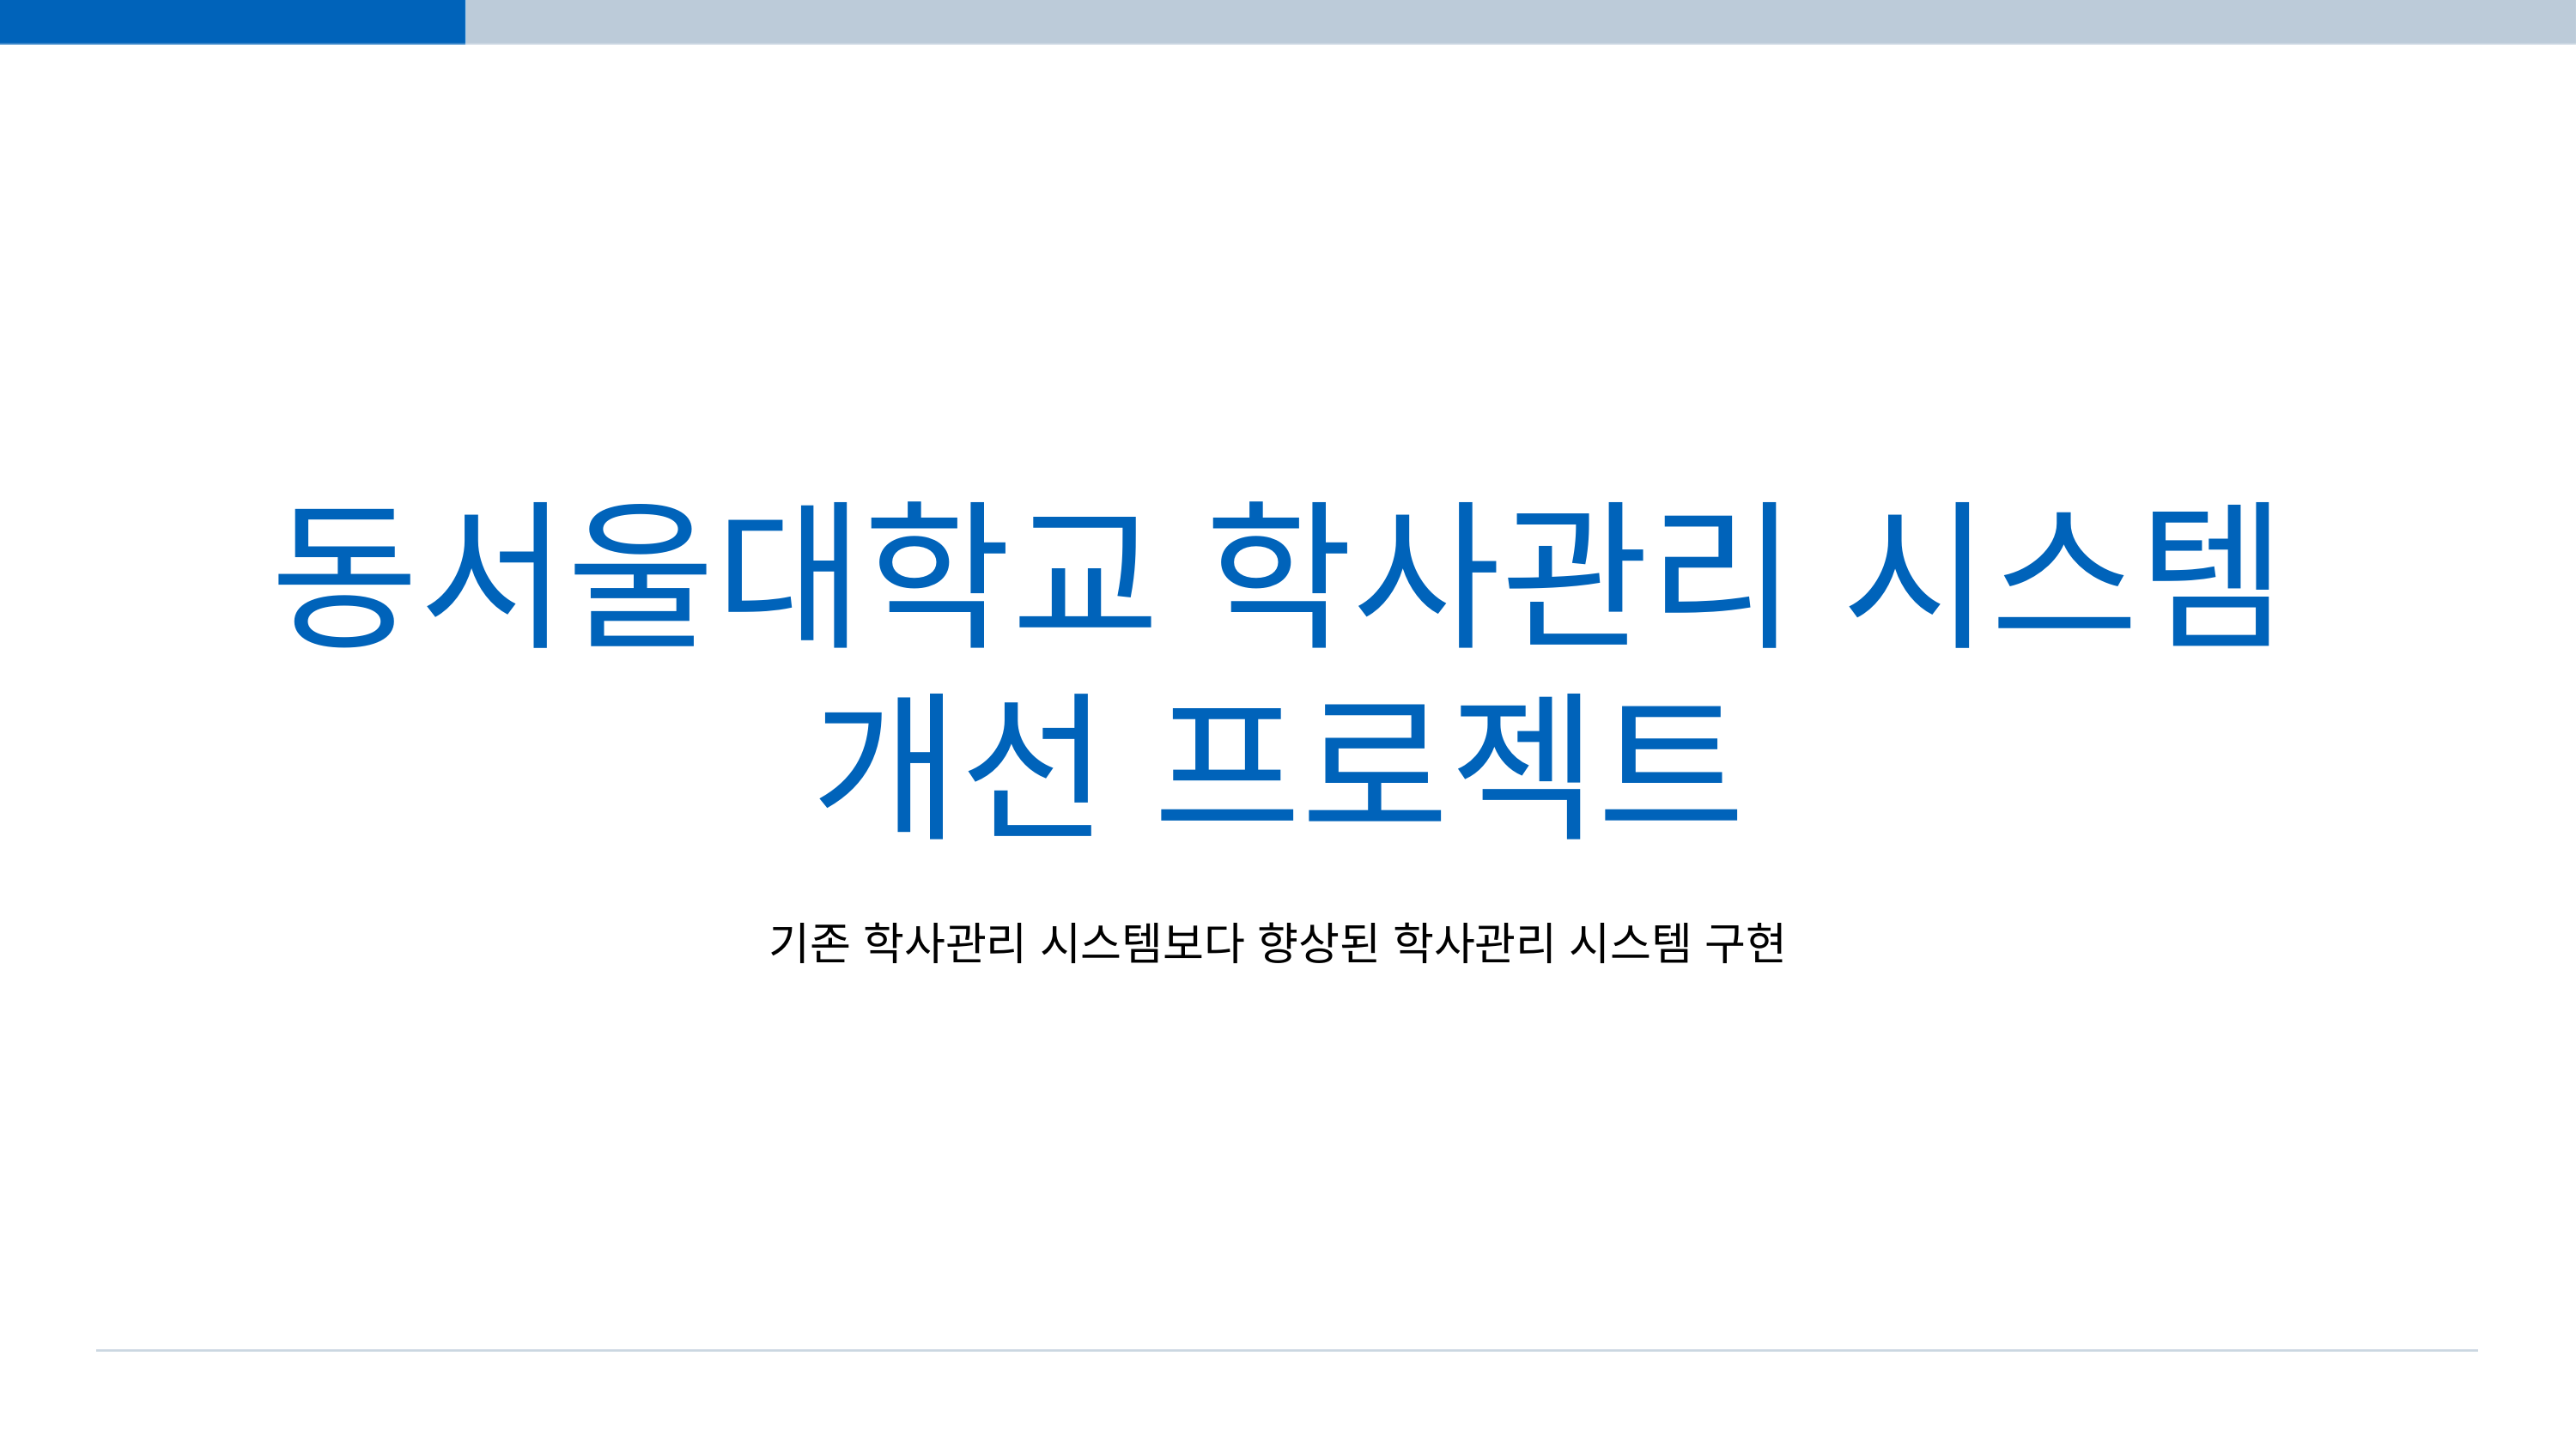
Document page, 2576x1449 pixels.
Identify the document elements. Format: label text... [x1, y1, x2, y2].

picture [96, 1349, 2478, 1353]
text_box 기존 학사관리 시스템보다 향상된 학사관리 시스템 구현 [185, 917, 2371, 980]
text_box 동서울대학교 학사관리 시스템 개선 프로젝트 [175, 464, 2383, 884]
picture [0, 0, 2576, 45]
